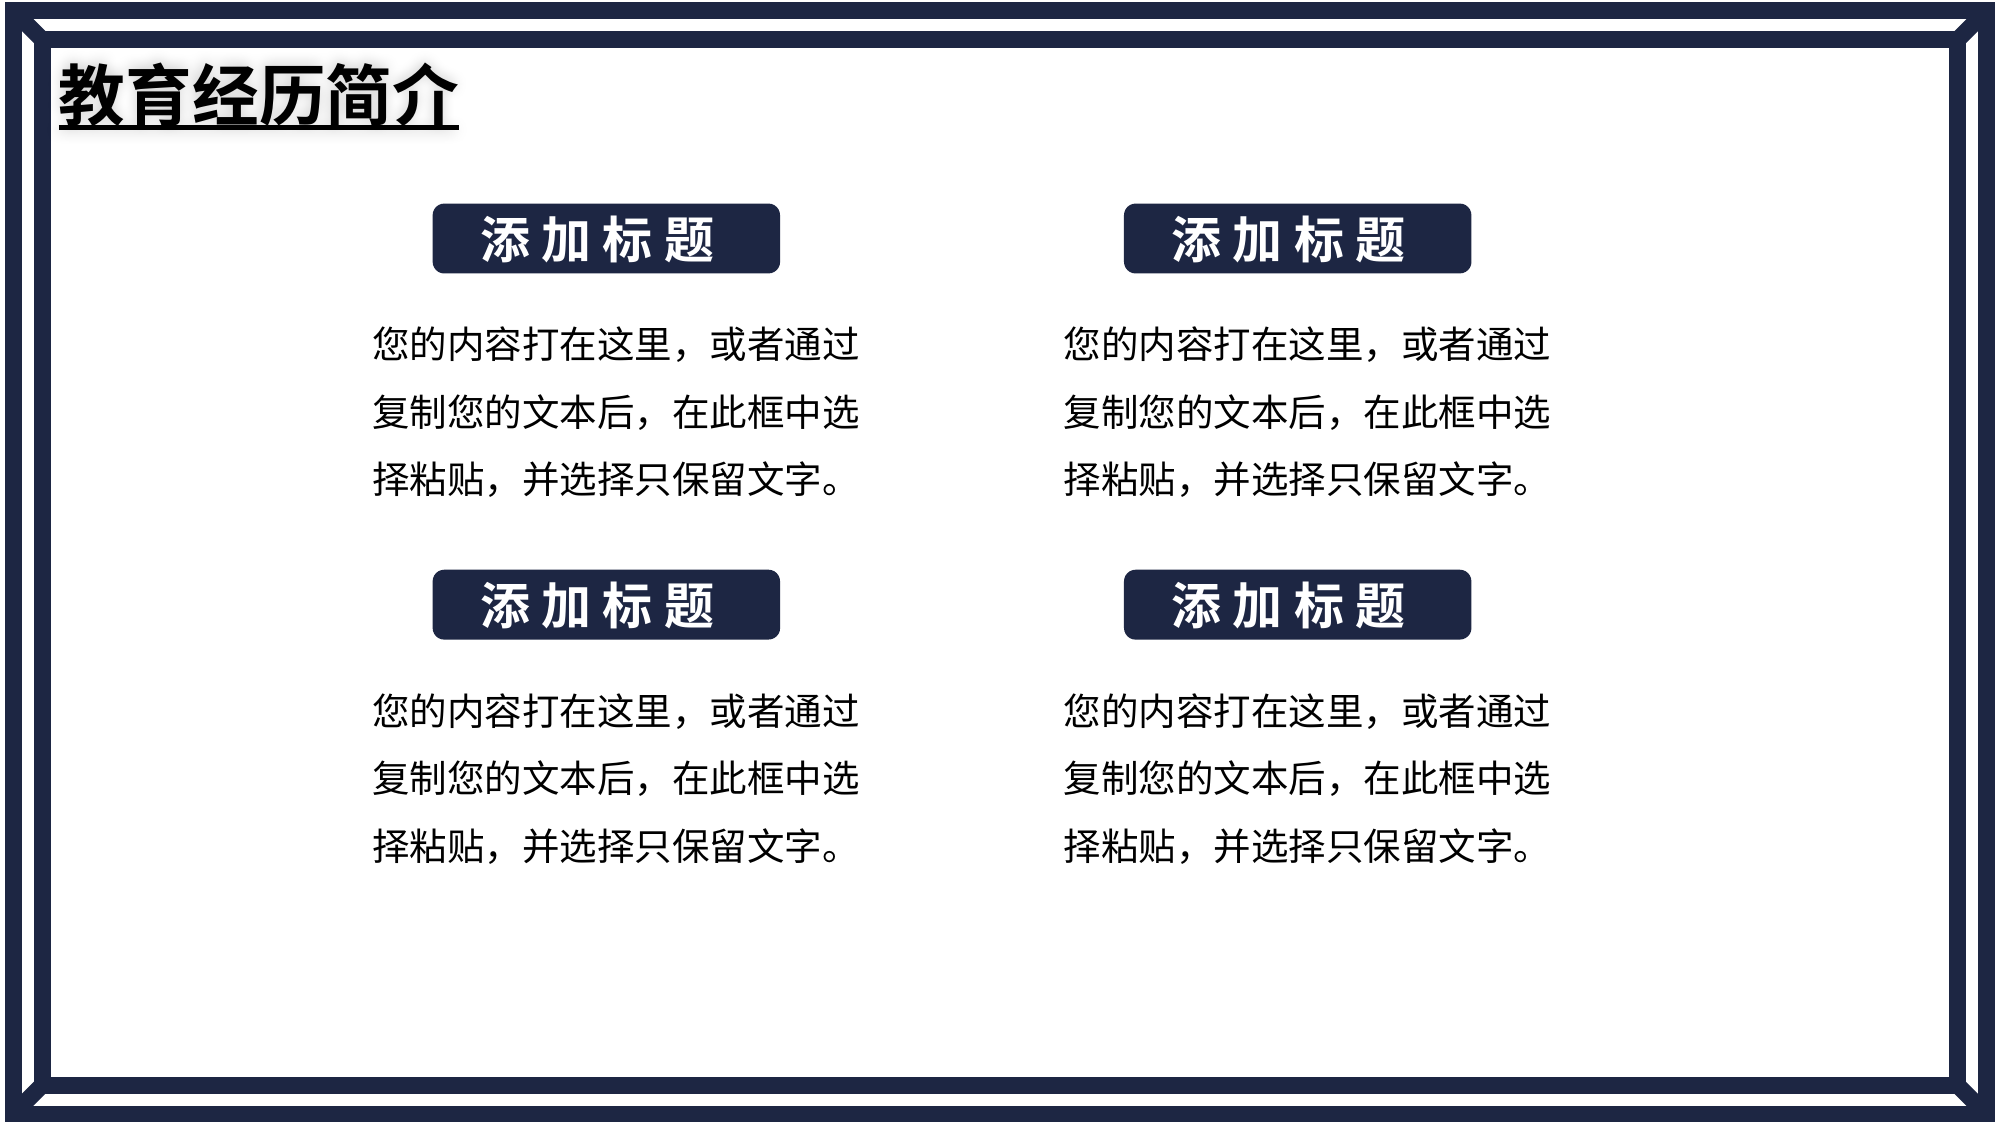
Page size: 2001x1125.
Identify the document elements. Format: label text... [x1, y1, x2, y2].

text_box 教育经历简介 [44, 46, 504, 141]
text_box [357, 566, 899, 878]
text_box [1048, 200, 1591, 512]
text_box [1048, 566, 1591, 878]
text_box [357, 200, 899, 512]
text_box [12, 10, 1988, 1115]
